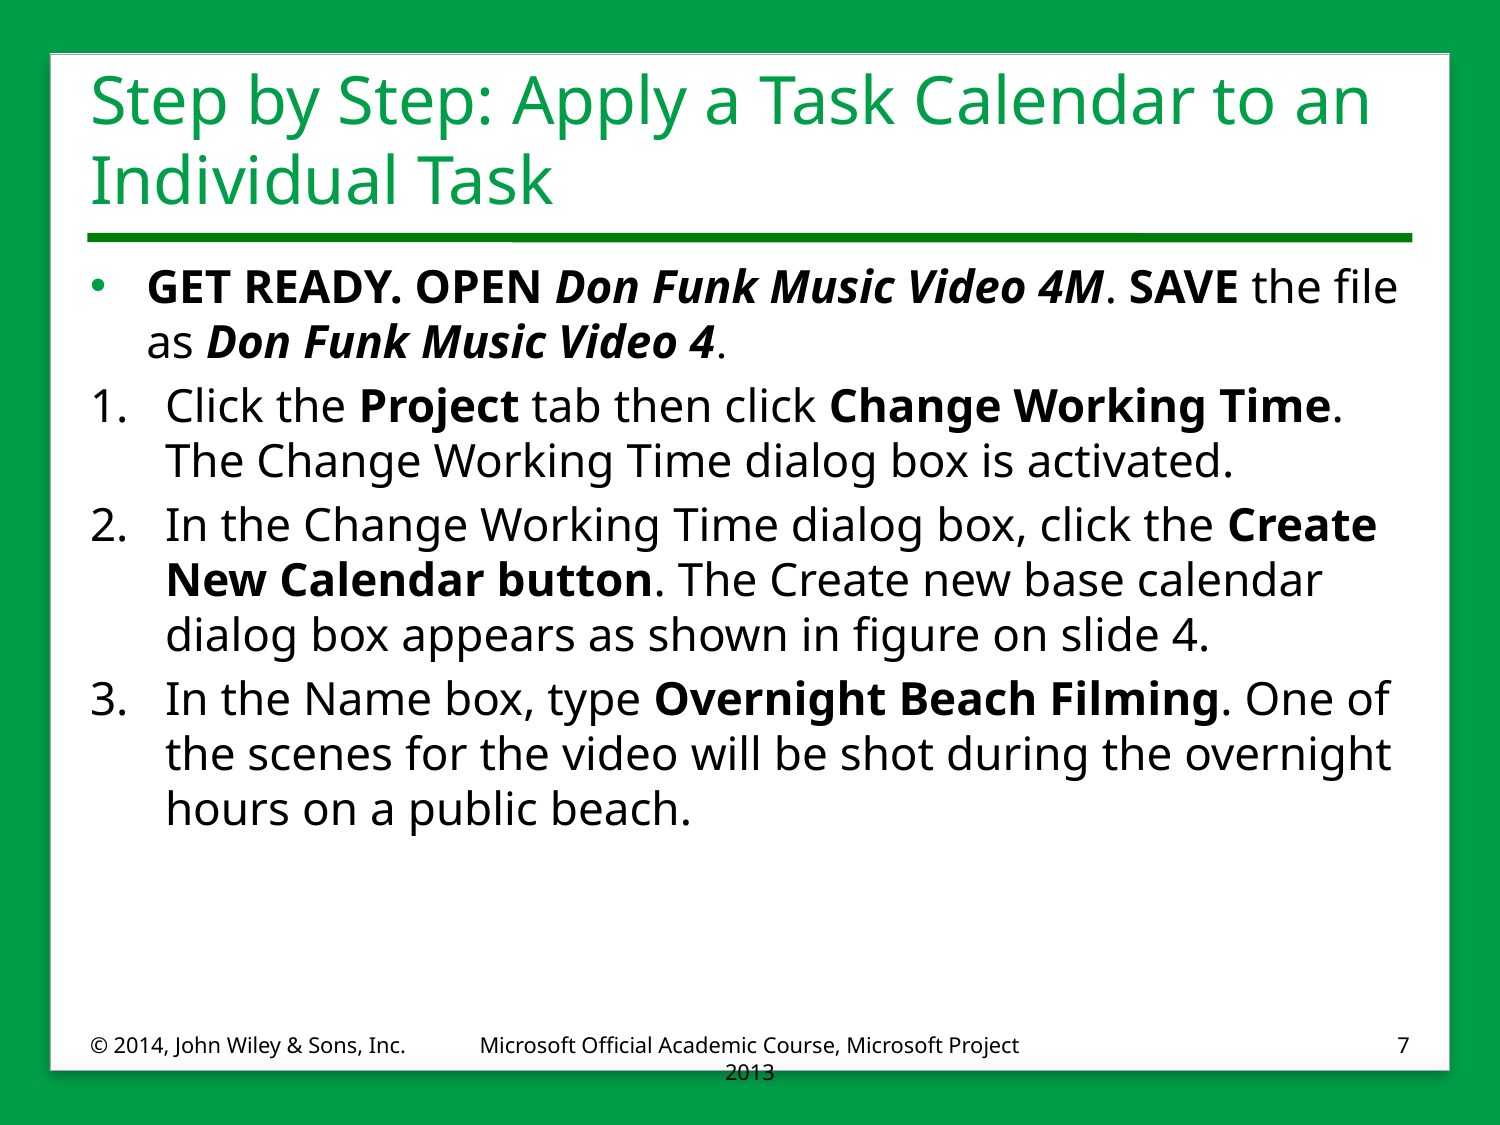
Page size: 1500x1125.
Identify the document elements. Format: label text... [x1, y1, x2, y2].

footer Microsoft Official Academic Course, Microsoft Project 2013 [449, 1024, 1051, 1103]
slide_number 7 [1074, 1024, 1426, 1103]
list GET READY. OPEN Don Funk Music Video 4M. SAVE the file as Don Funk Music Video 4. 1. Click the Project tab then click Change Working Time. The Change Working Time dialog box is activated. 2. In the Change Working Time dialog box, click the Create New Calendar button. The Create new base calendar dialog box appears as shown in figure on slide 4. 3. In the Name box, type Overnight Beach Filming. One of the scenes for the video will be shot during the overnight hours on a public beach. [75, 249, 1425, 1063]
title Step by Step: Apply a Task Calendar to an Individual Task [74, 74, 1426, 226]
slide_number © 2014, John Wiley & Sons, Inc. [74, 1024, 426, 1103]
